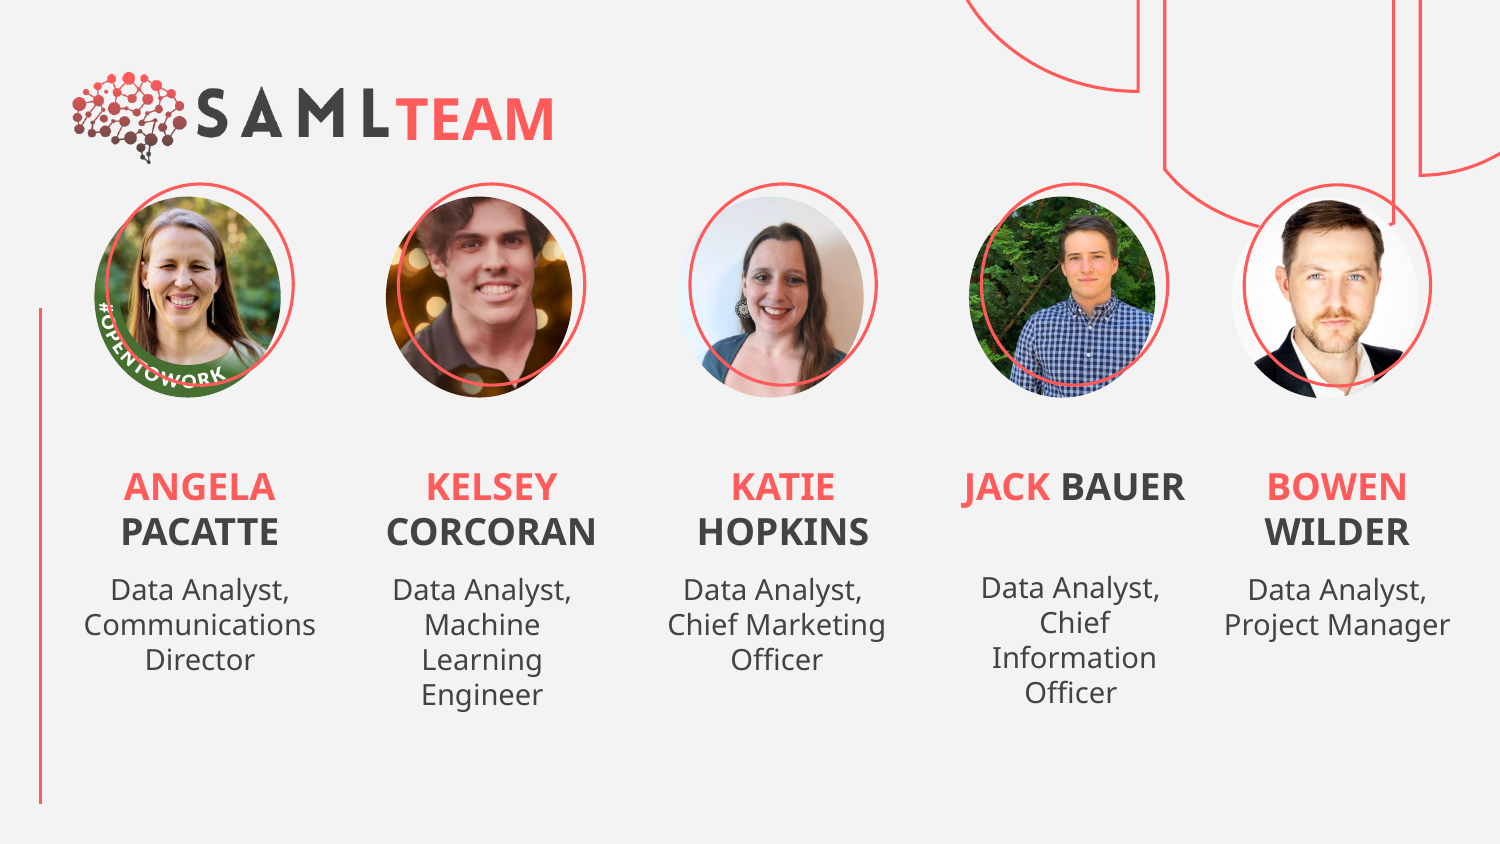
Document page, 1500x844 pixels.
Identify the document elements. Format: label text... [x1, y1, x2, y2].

subtitle Data Analyst, Communications Director [65, 556, 335, 626]
text_box [1034, 184, 1115, 194]
text_box Data Analyst, Machine Learning Engineer [347, 556, 617, 626]
text_box [1296, 184, 1379, 195]
picture [968, 196, 1156, 398]
text_box [287, 299, 293, 321]
text_box Data Analyst, Project Manager [1202, 556, 1472, 626]
text_box [577, 244, 585, 325]
text_box KATIE HOPKINS [648, 448, 918, 506]
text_box KELSEY CORCORAN [331, 448, 648, 506]
title OUR TEAM [402, 67, 1381, 144]
text_box Data Analyst, Chief Information Officer [940, 554, 1209, 624]
title ANGELA PACATTE [65, 448, 331, 506]
text_box Data Analyst, Chief Marketing Officer [642, 556, 912, 626]
text_box JACK BAUER [940, 447, 1202, 505]
picture [677, 196, 864, 398]
picture [1231, 197, 1419, 399]
text_box [1424, 248, 1431, 323]
text_box [451, 184, 532, 194]
text_box [742, 184, 824, 194]
text_box BOWEN WILDER [1202, 447, 1472, 505]
picture [62, 0, 573, 398]
text_box [870, 248, 877, 321]
text_box [1160, 244, 1168, 325]
